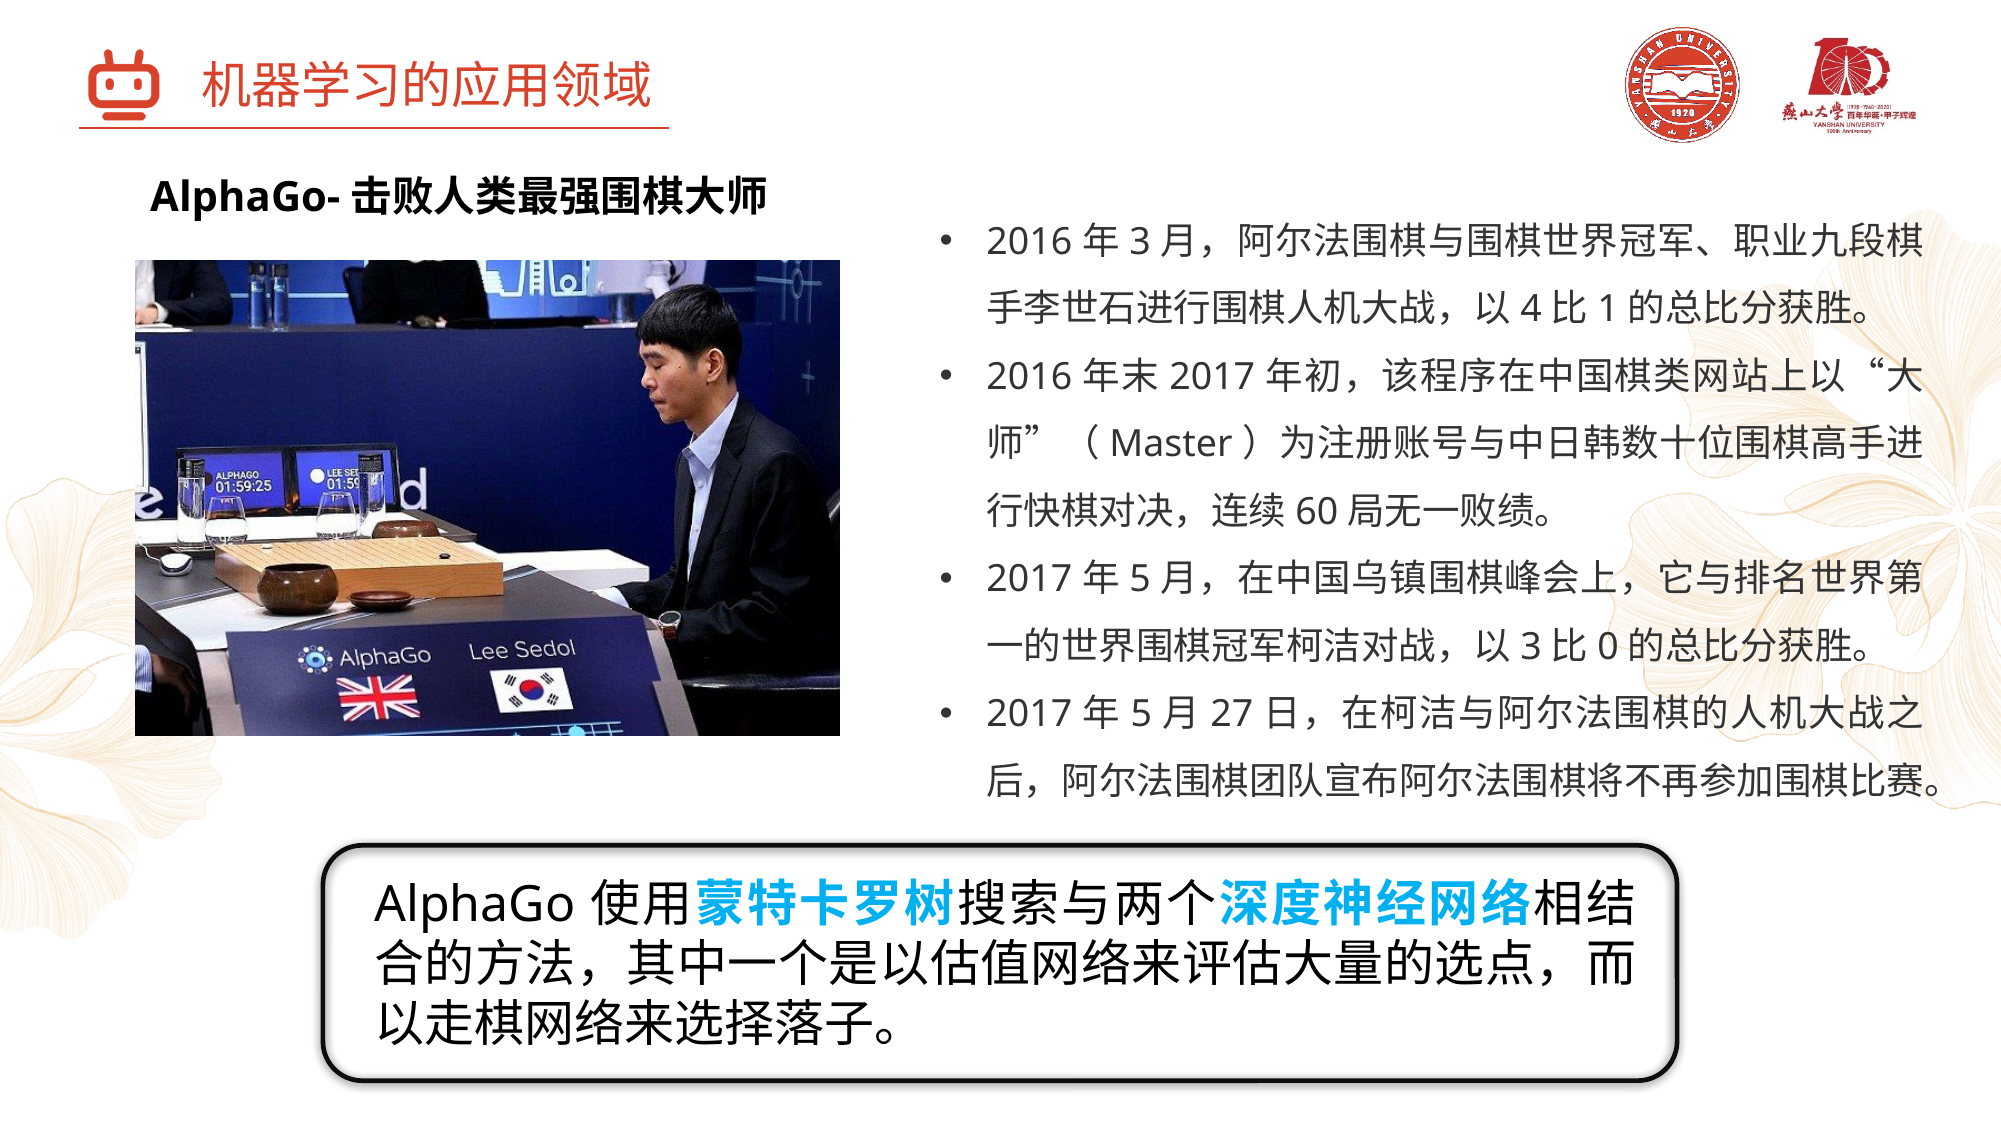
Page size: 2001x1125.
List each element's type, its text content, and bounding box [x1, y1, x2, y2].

text_box AlphaGo-击败人类最强围棋大师 [135, 161, 875, 227]
picture [1529, 188, 2001, 855]
text_box 机器学习的应用领域 [187, 46, 667, 121]
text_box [1624, 22, 1939, 147]
text_box 2016年3月，阿尔法围棋与围棋世界冠军、职业九段棋手李世石进行围棋人机大战，以4比1的总比分获胜。 2016年末2017年初，该程序在中国棋类网站上以“大师”（Master）为注册账号与中日韩数十位围棋高手进行快棋对决，连续60局无一败绩。 2017年5月，在中国乌镇围棋峰会上，它与排名世界第一的世界围棋冠军柯洁对战，以3比0的总比分获胜。 2017年5月27日，在柯洁与阿尔法围棋的人机大战之后，阿尔法围棋团队宣布阿尔法围棋将不再参加围棋比赛。 [924, 187, 1939, 810]
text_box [322, 845, 1678, 1081]
picture [0, 260, 840, 1012]
picture [78, 39, 169, 127]
